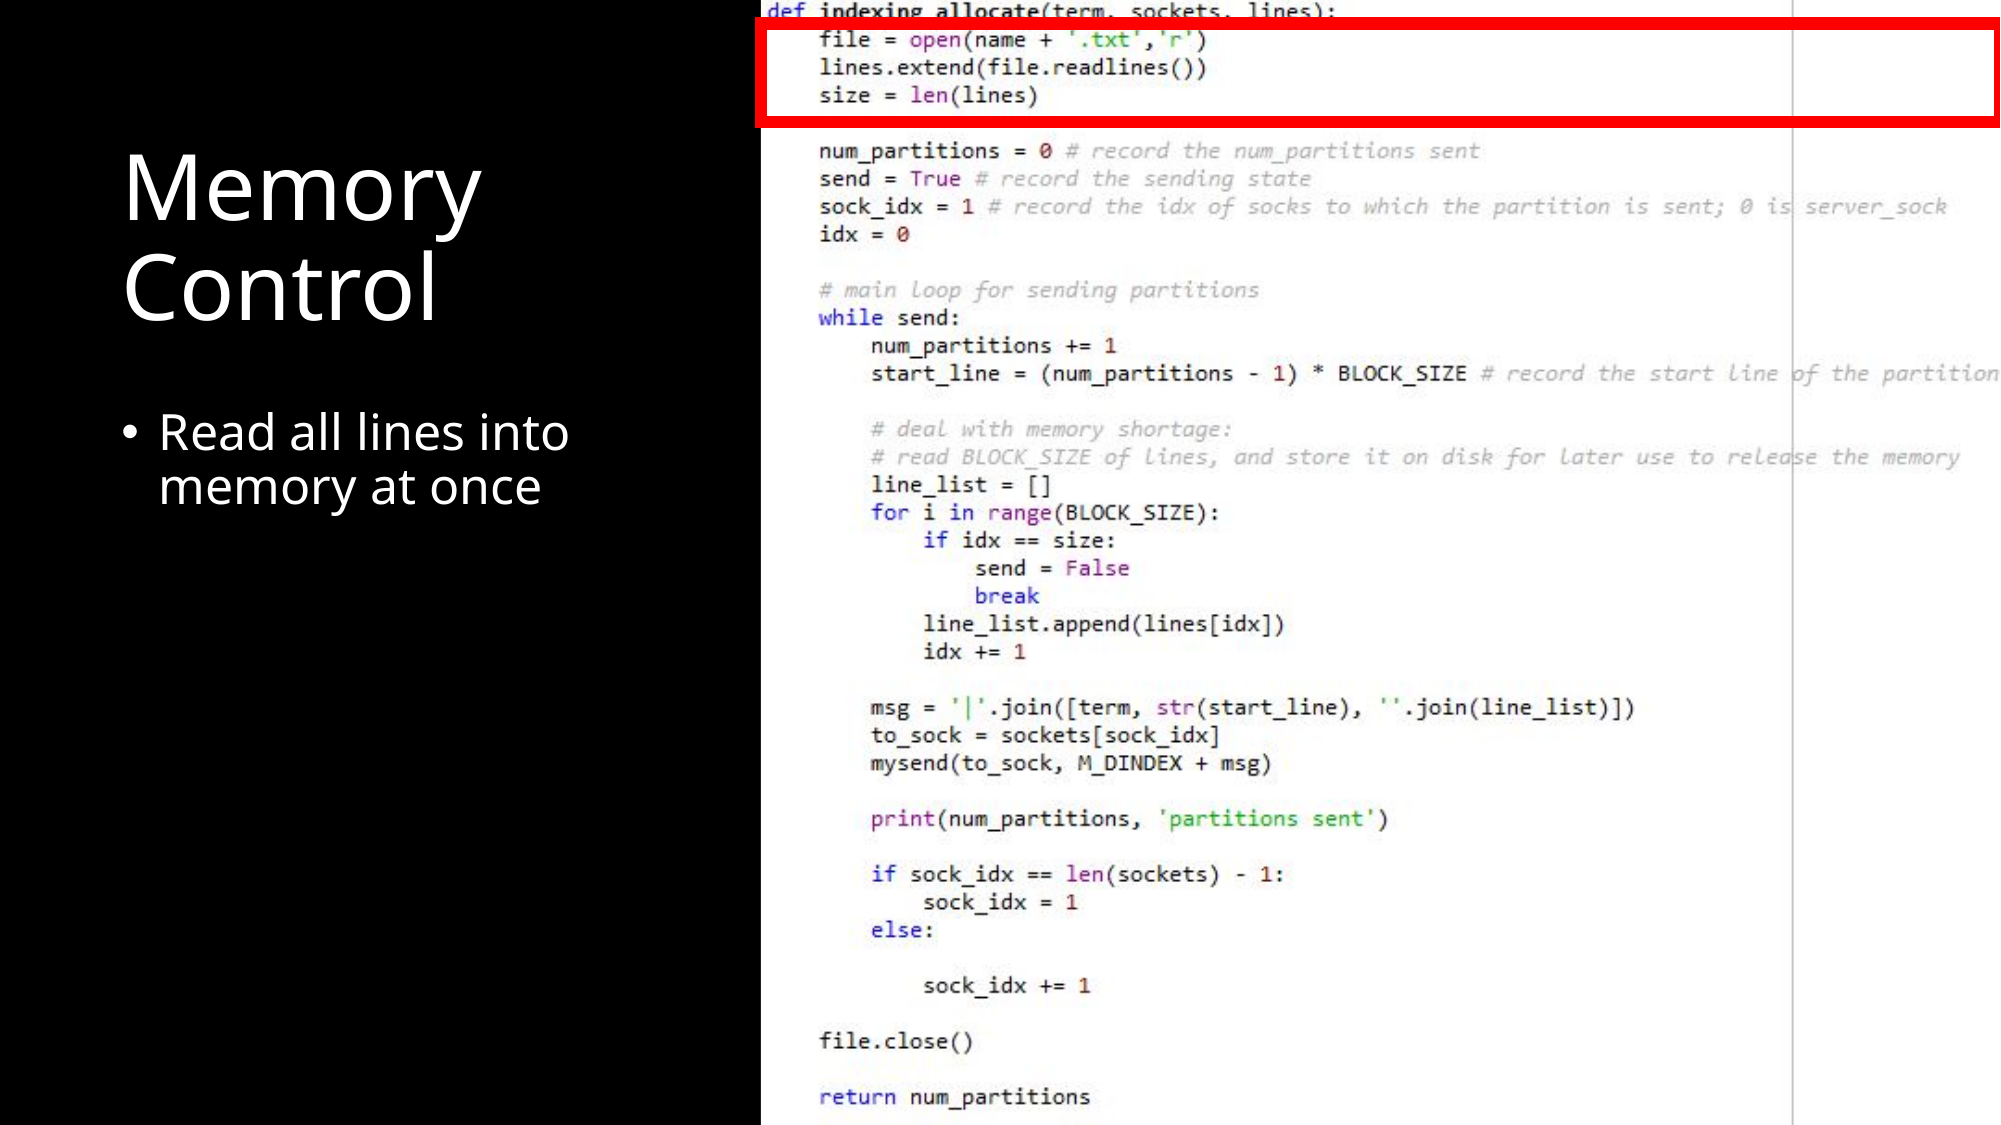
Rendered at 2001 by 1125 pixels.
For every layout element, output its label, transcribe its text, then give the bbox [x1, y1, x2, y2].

picture [760, 0, 2000, 1125]
list Read all lines into memory at once [106, 399, 706, 1021]
title Memory Control [106, 103, 706, 379]
